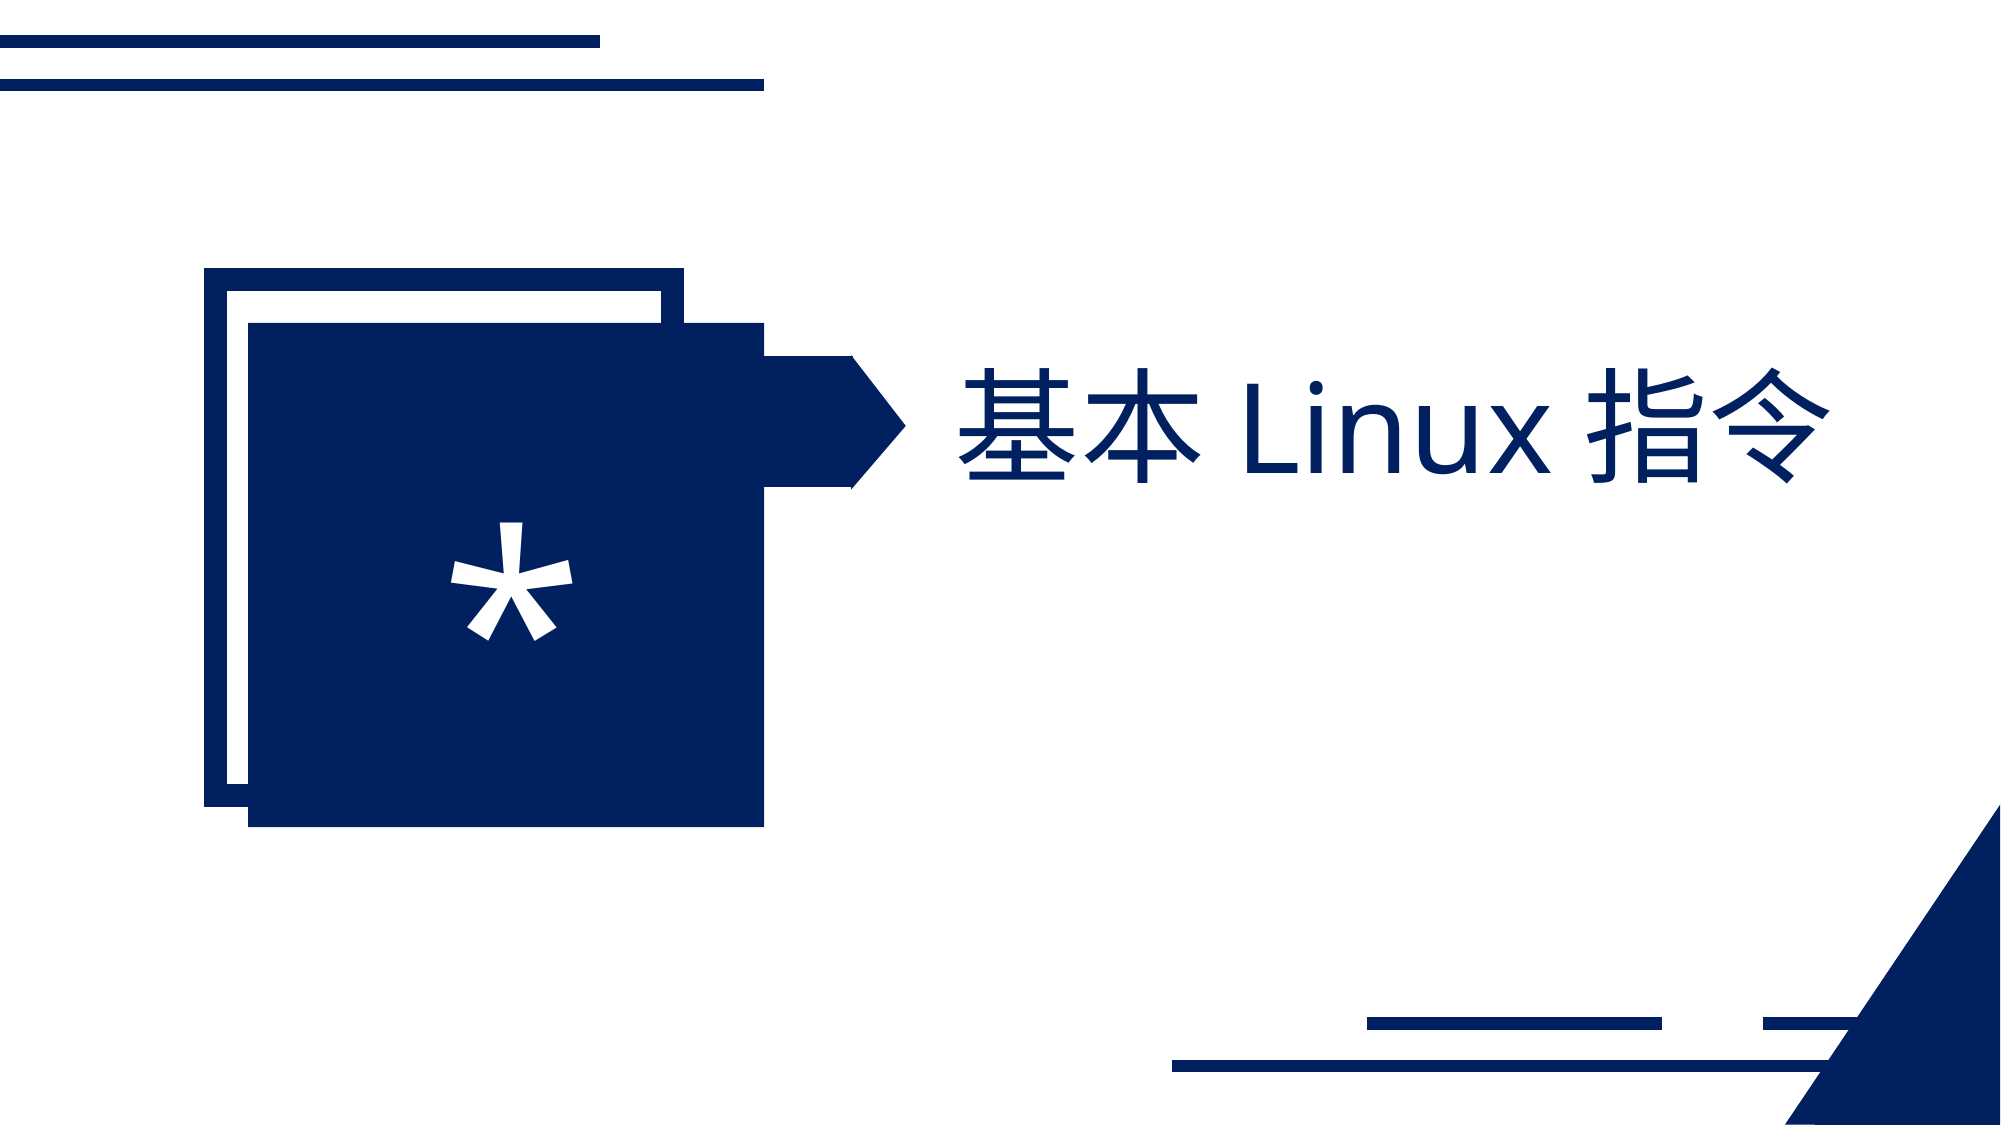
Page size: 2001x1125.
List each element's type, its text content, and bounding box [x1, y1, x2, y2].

list 基本Linux指令 [940, 351, 1870, 515]
title * [410, 514, 764, 774]
